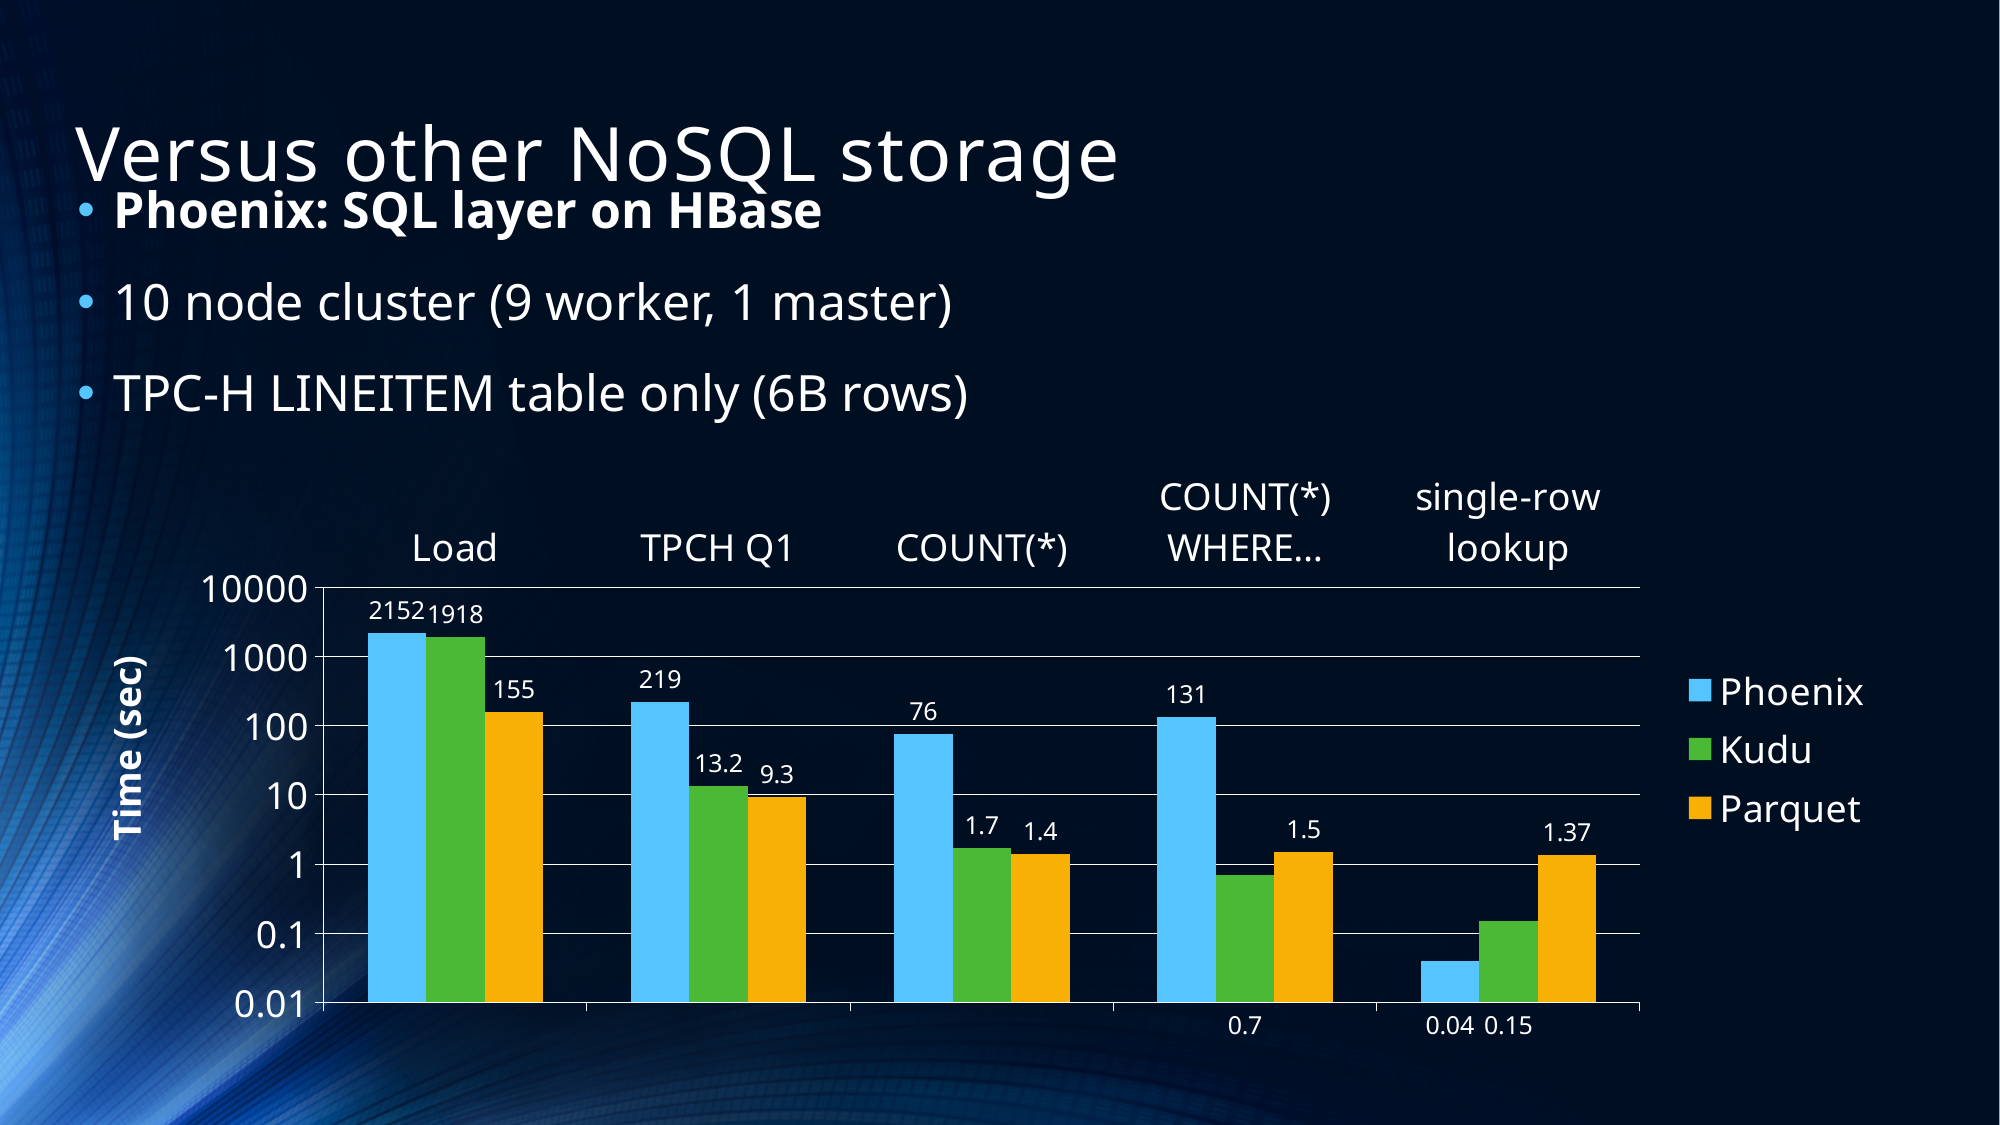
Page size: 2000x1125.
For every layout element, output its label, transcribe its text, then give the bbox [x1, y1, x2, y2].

chart [62, 458, 1890, 1043]
list Phoenix: SQL layer on HBase 10 node cluster (9 worker, 1 master) TPC-H LINEITEM table only (6B rows) [62, 177, 1919, 960]
title Versus other NoSQL storage [60, 75, 1916, 205]
picture [0, 0, 2000, 1125]
